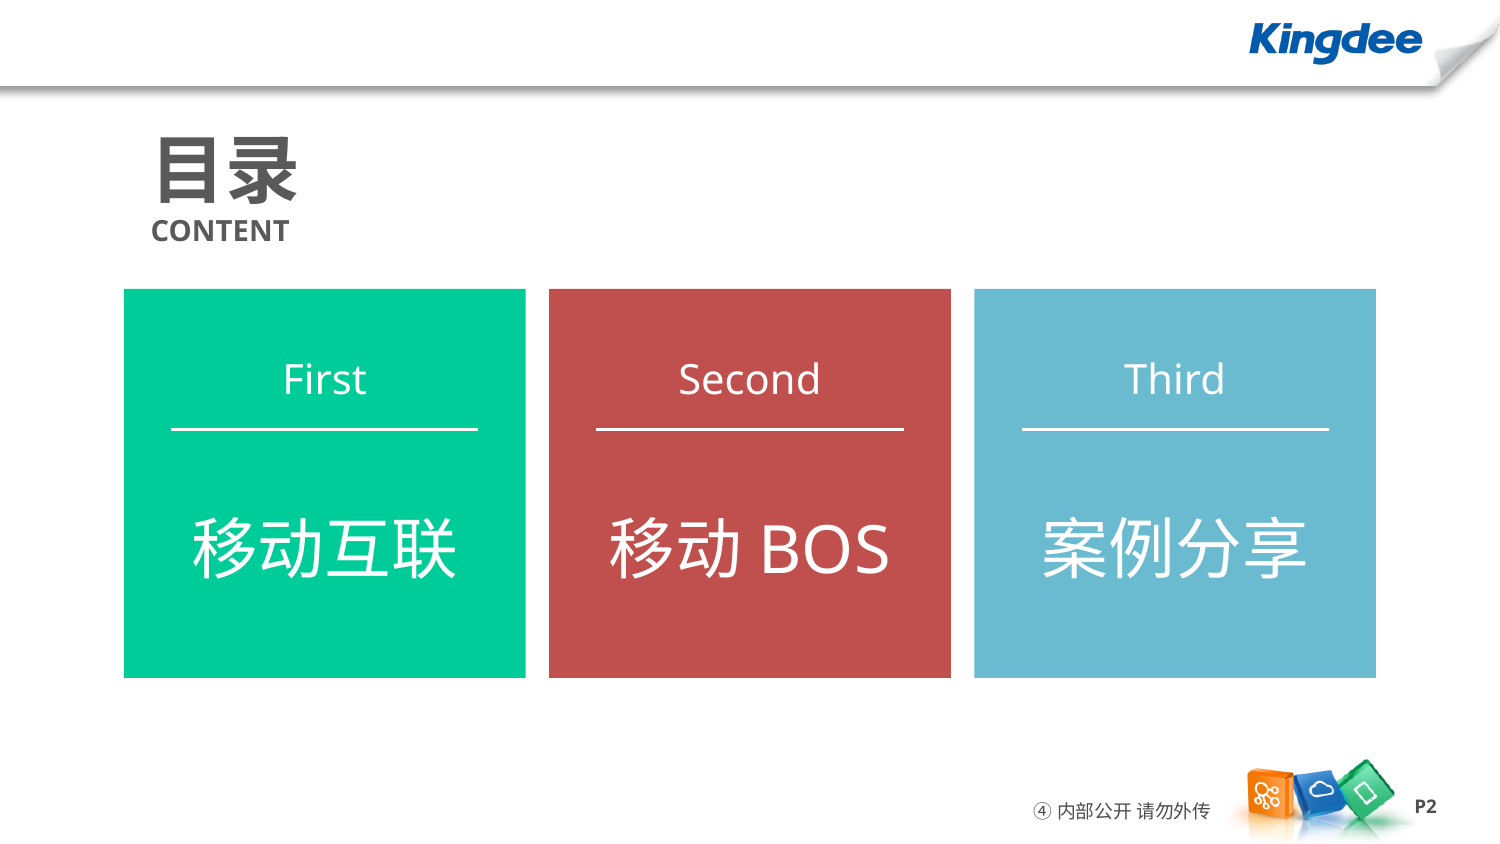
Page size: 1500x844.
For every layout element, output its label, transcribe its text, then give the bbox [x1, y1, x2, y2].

picture [0, 0, 1500, 86]
picture [1222, 752, 1425, 844]
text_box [548, 288, 952, 679]
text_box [123, 288, 526, 679]
text_box 目录 CONTENT [135, 114, 550, 255]
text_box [974, 288, 1377, 679]
